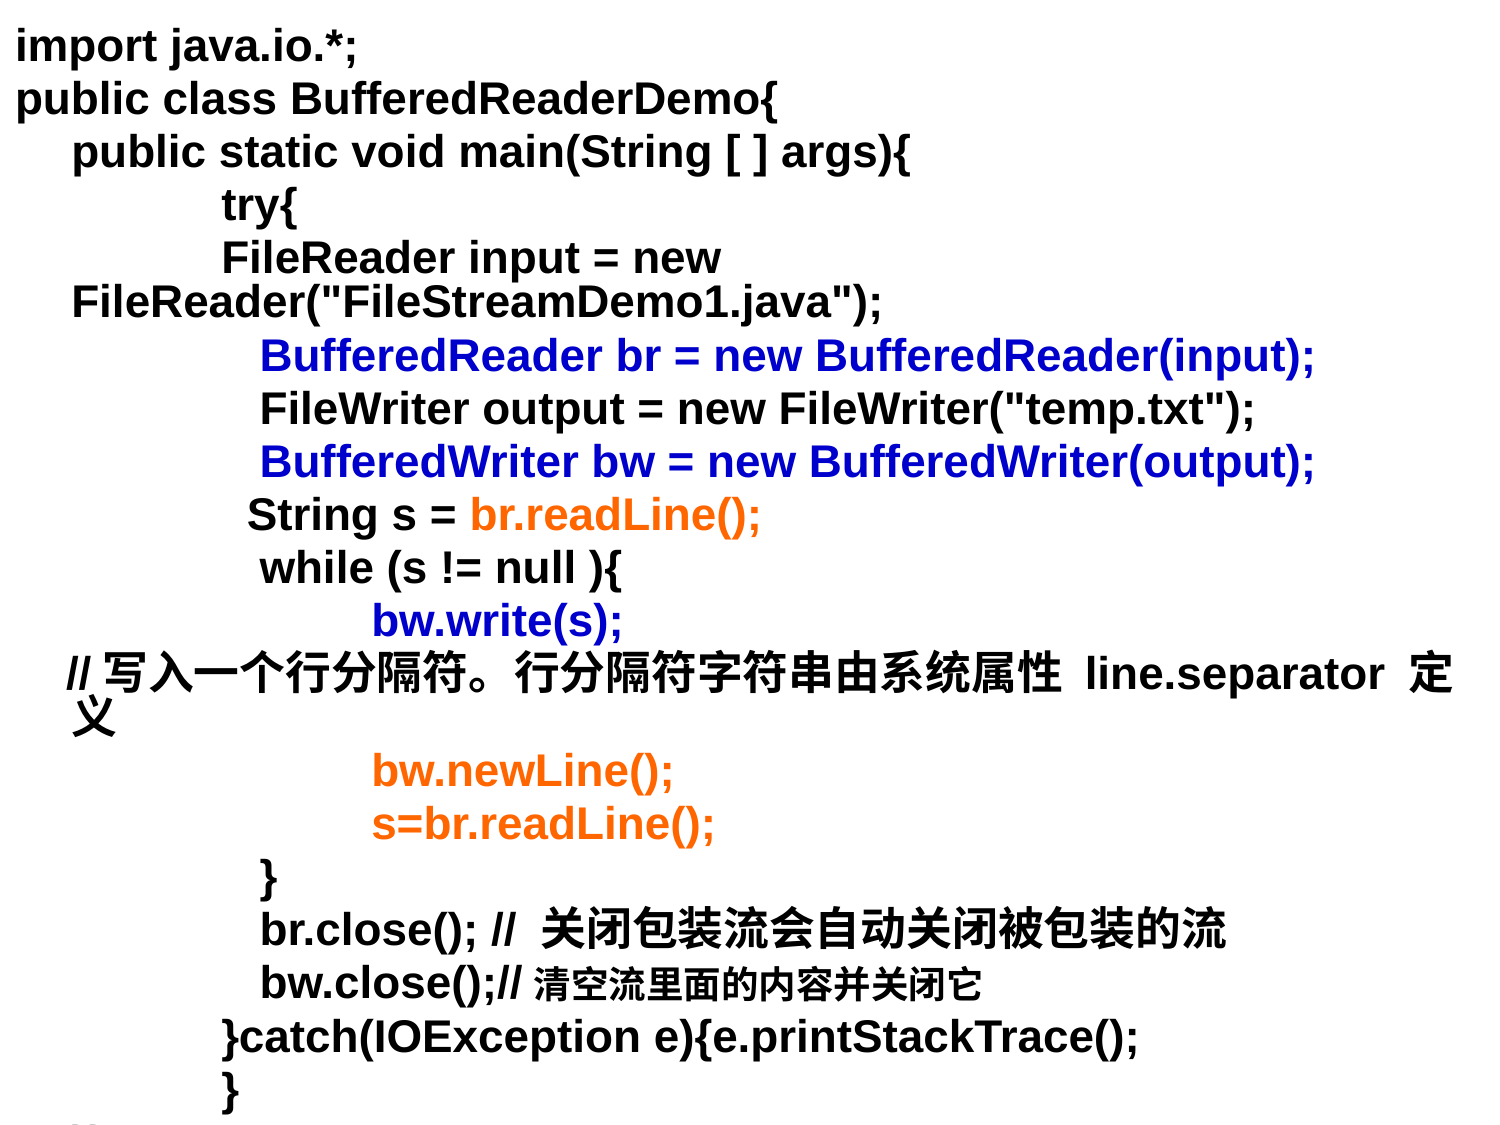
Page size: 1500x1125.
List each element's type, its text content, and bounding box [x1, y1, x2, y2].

list import java.io.*; public class BufferedReaderDemo{ public static void main(String [ ] args){ try{ FileReader input = new FileReader("FileStreamDemo1.java"); BufferedReader br = new BufferedReader(input); FileWriter output = new FileWriter("temp.txt"); BufferedWriter bw = new BufferedWriter(output); String s = br.readLine(); while (s != null ){ bw.write(s); //写入一个行分隔符。行分隔符字符串由系统属性 line.separator 定义 bw.newLine(); s=br.readLine(); } br.close(); // 关闭包装流会自动关闭被包装的流 bw.close();//清空流里面的内容并关闭它 }catch(IOException e){e.printStackTrace(); } }} [0, 19, 1500, 1113]
